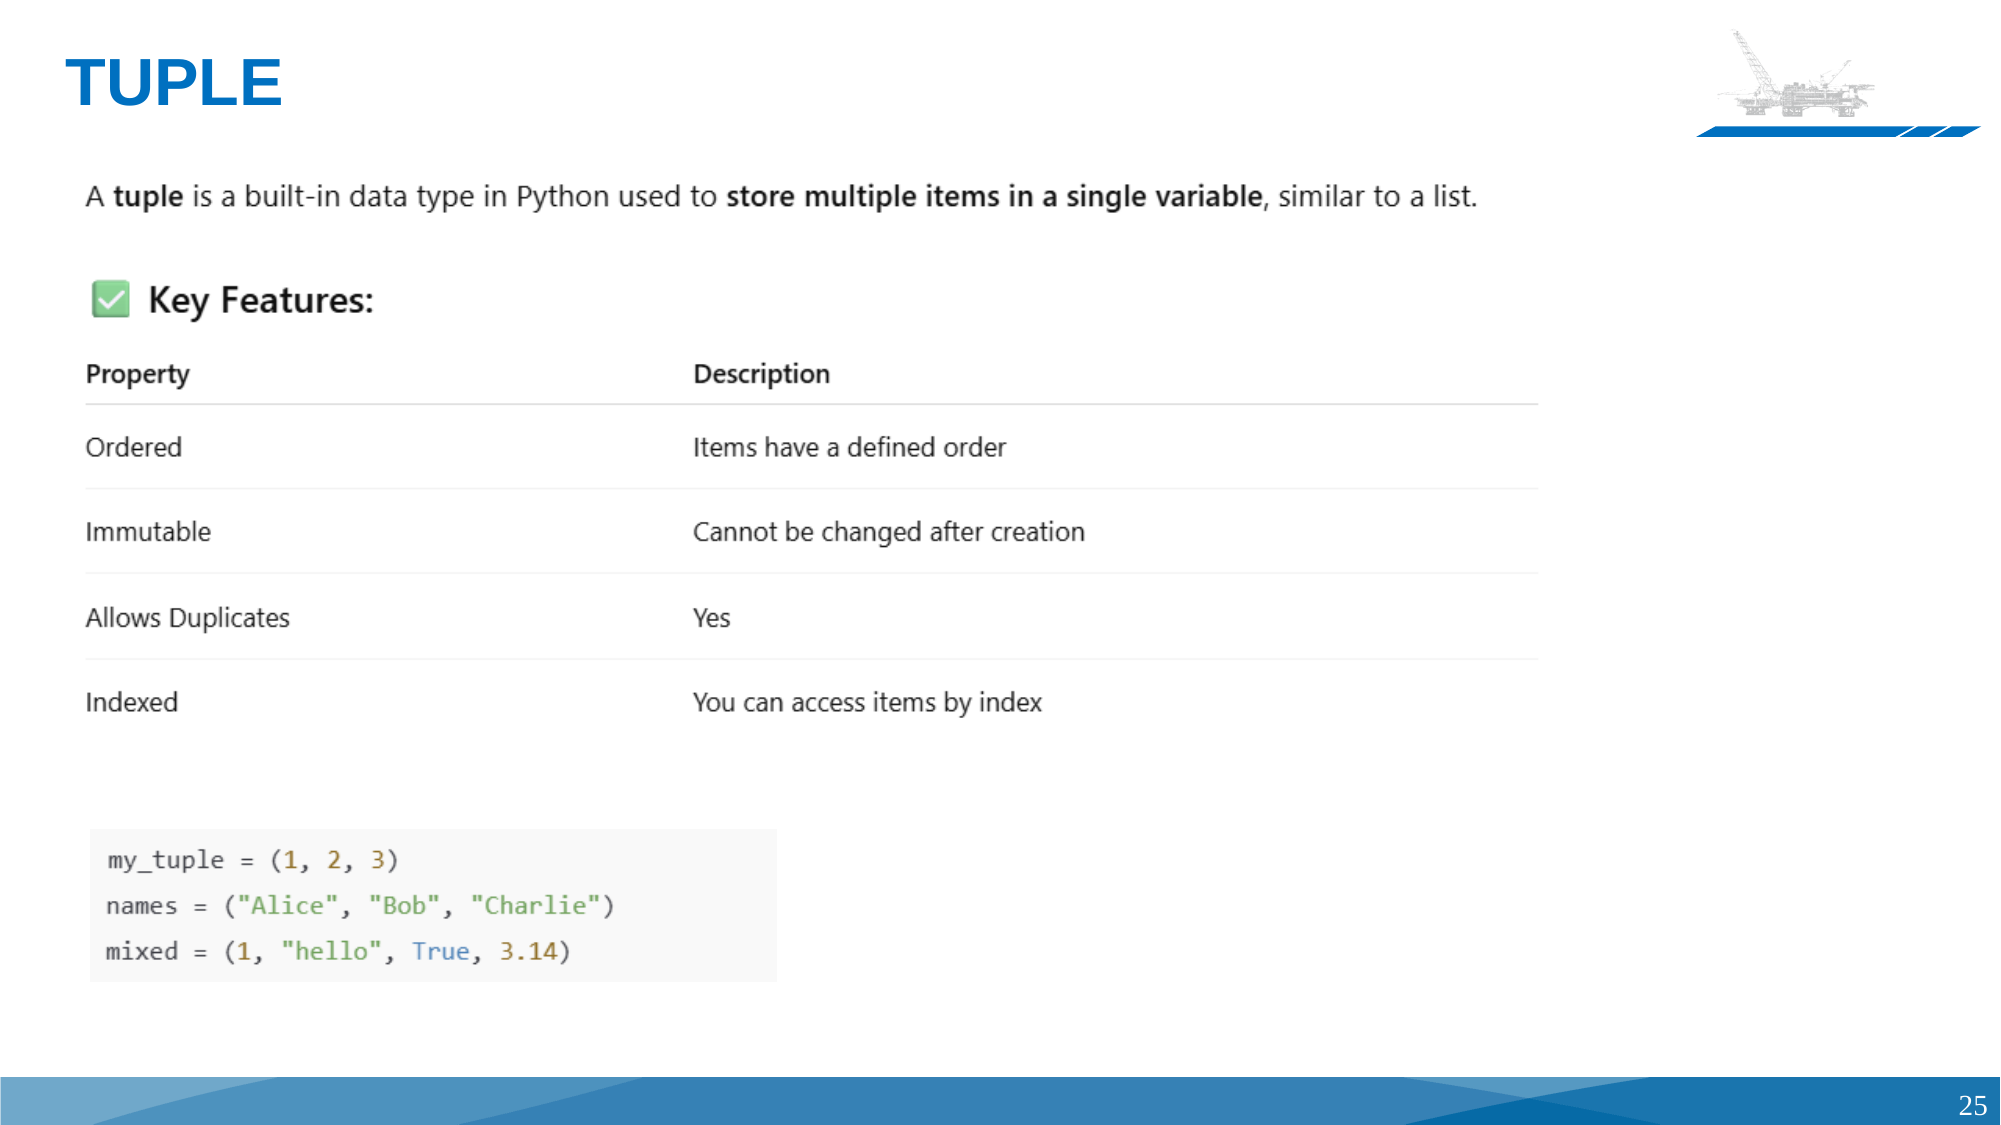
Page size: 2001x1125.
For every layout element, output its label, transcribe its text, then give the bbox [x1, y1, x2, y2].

title TUPLE [50, 0, 1716, 127]
picture [0, 1077, 2001, 1125]
picture [50, 179, 1551, 743]
picture [1716, 26, 1878, 117]
picture [90, 829, 777, 982]
